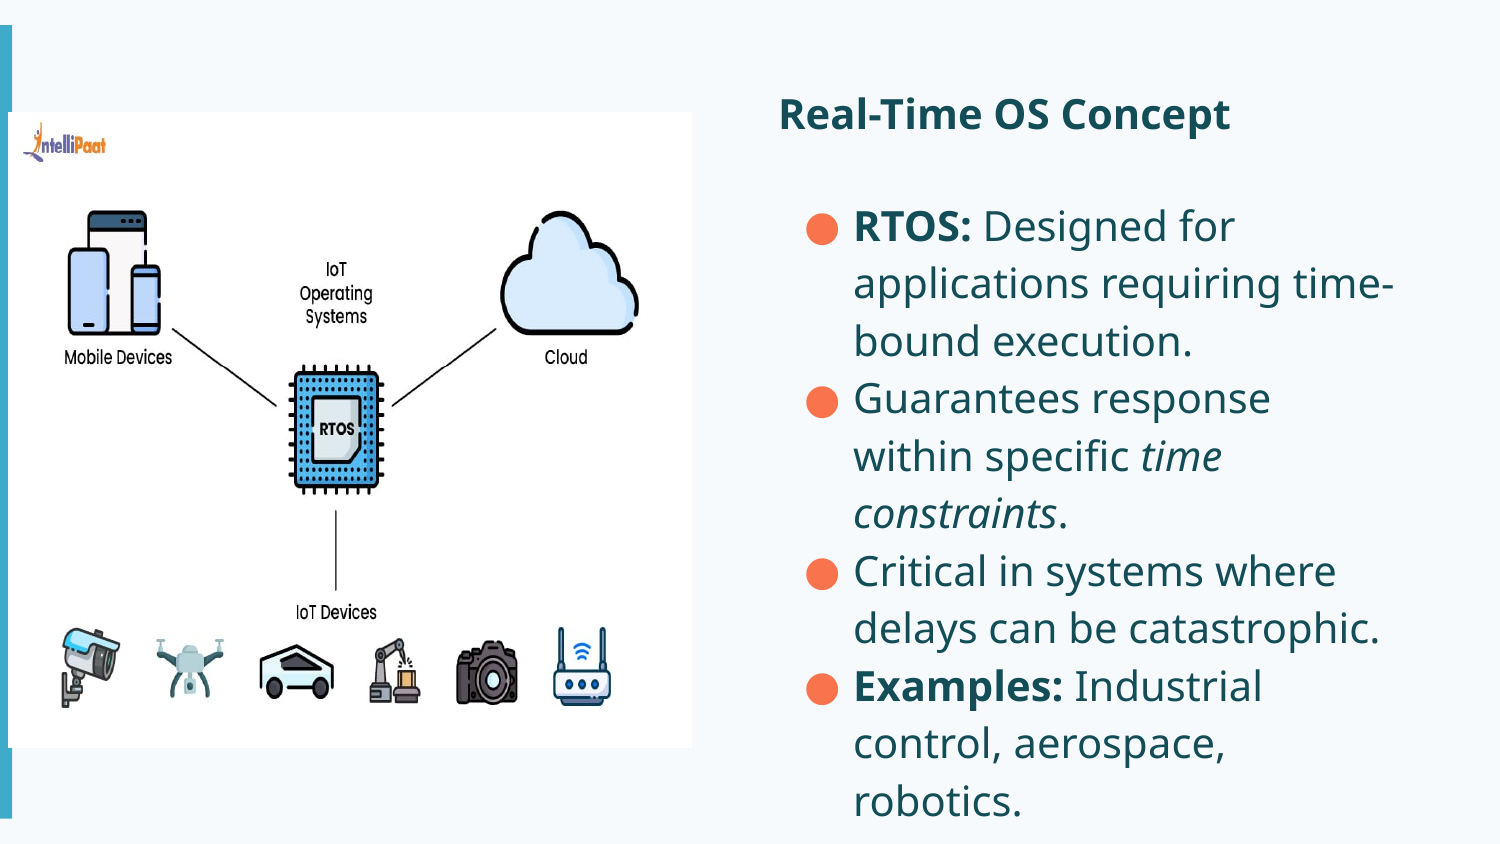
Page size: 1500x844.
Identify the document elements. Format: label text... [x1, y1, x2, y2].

picture [8, 111, 693, 748]
list RTOS: Designed for applications requiring time-bound execution. Guarantees response within specific time constraints. Critical in systems where delays can be catastrophic. Examples: Industrial control, aerospace, robotics. [763, 176, 1417, 715]
title Real-Time OS Concept [763, 72, 1435, 156]
